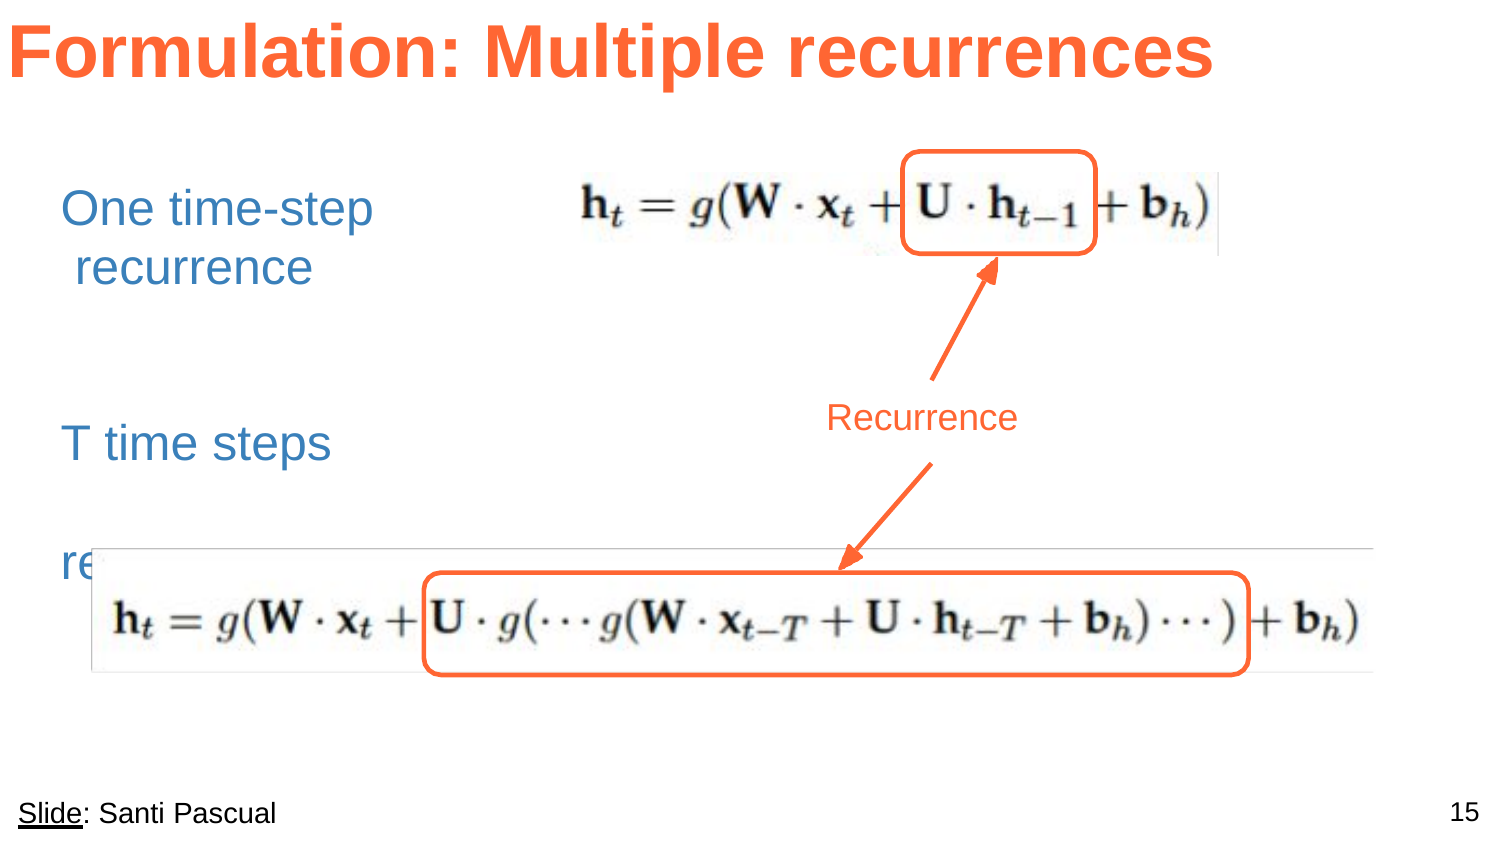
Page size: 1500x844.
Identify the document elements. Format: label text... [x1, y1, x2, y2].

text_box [579, 148, 1222, 383]
text_box T time steps recurrences [58, 406, 335, 590]
text_box One time-step recurrence [58, 170, 377, 295]
slide_number 15 [1443, 794, 1486, 844]
title Formulation: Multiple recurrences [5, 0, 1221, 143]
text_box Recurrence [824, 391, 1023, 438]
text_box Slide: Santi Pascual [15, 795, 279, 830]
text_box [90, 460, 1377, 678]
